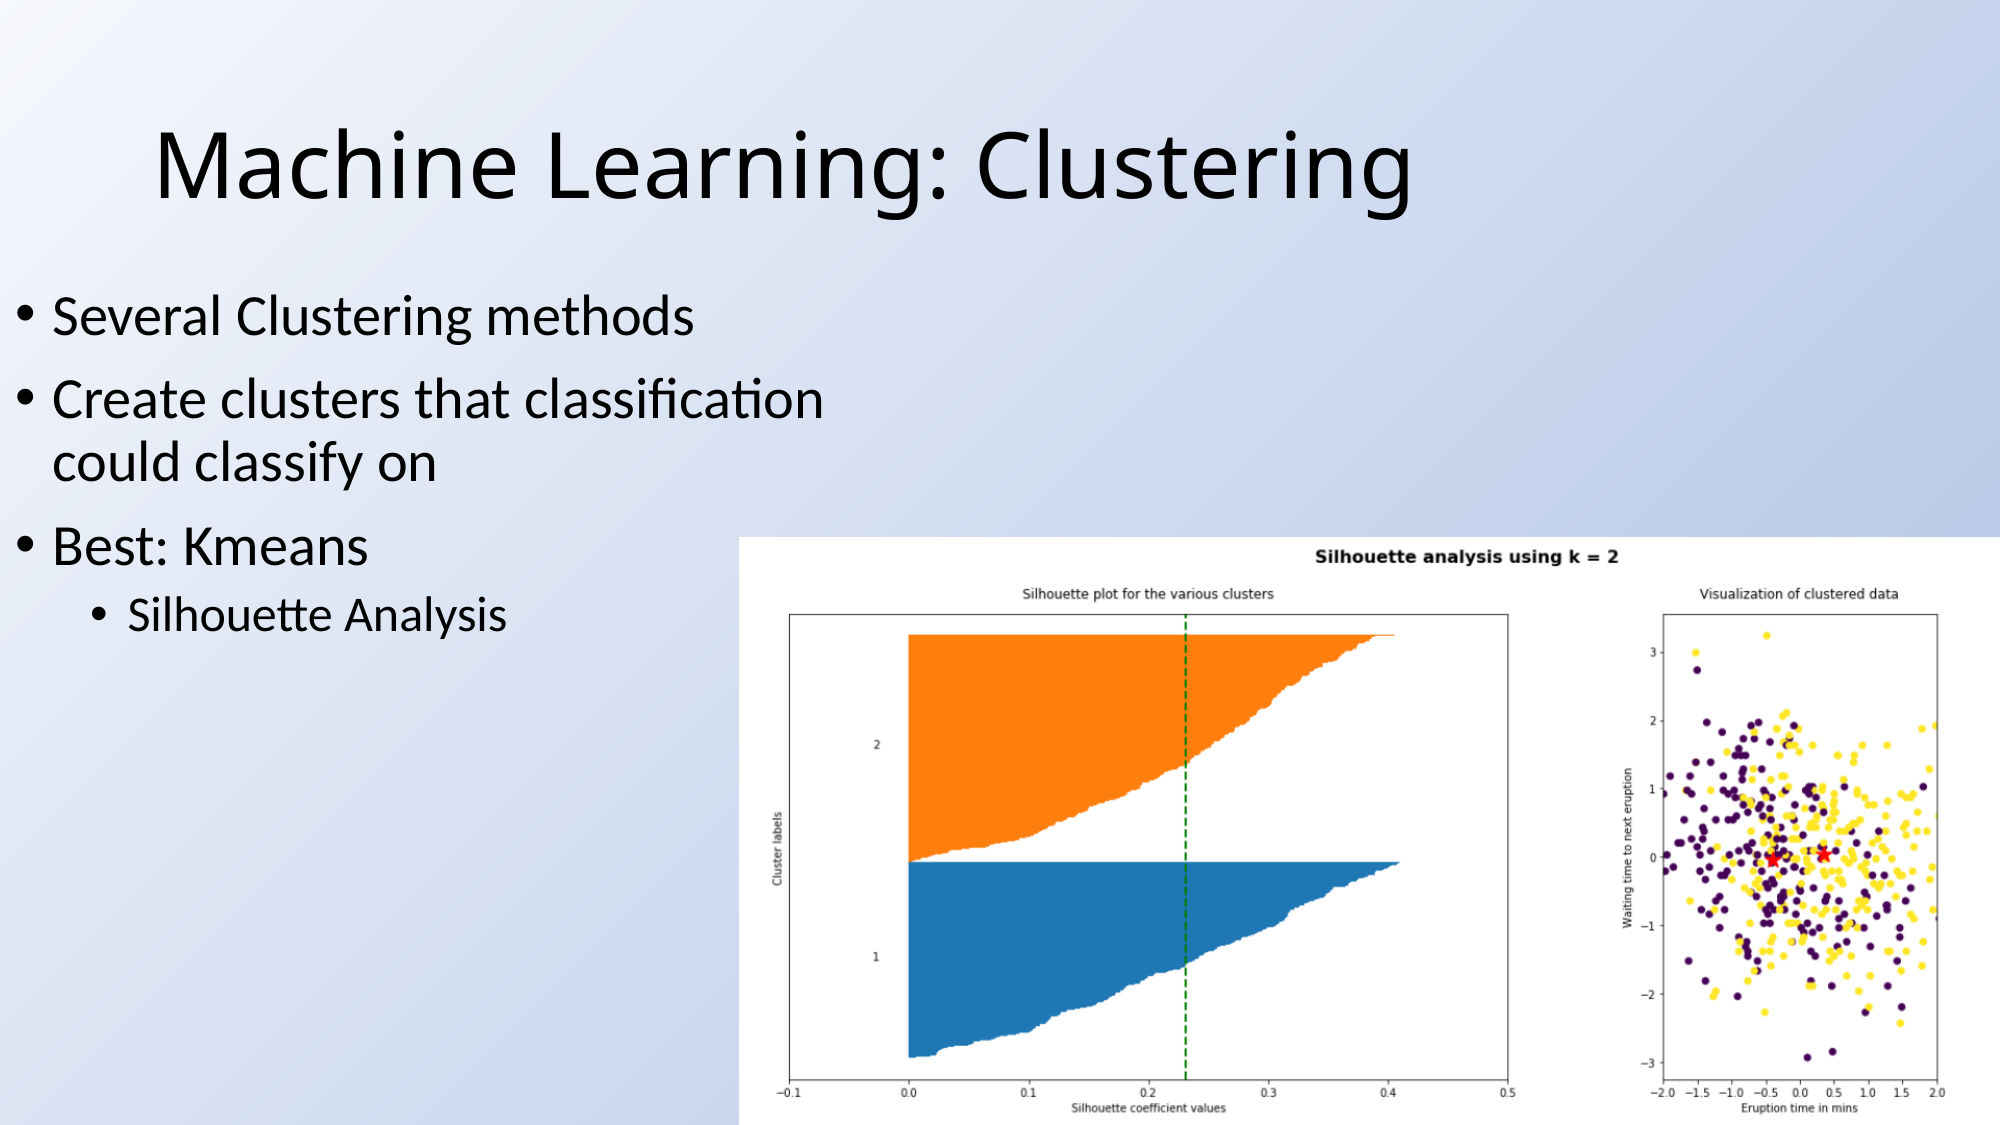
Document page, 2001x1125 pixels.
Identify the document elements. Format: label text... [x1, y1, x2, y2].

list Several Clustering methods Create clusters that classification could classify on Best: Kmeans Silhouette Analysis [0, 277, 954, 992]
title Machine Learning: Clustering [137, 59, 1863, 278]
picture [739, 537, 2000, 1125]
